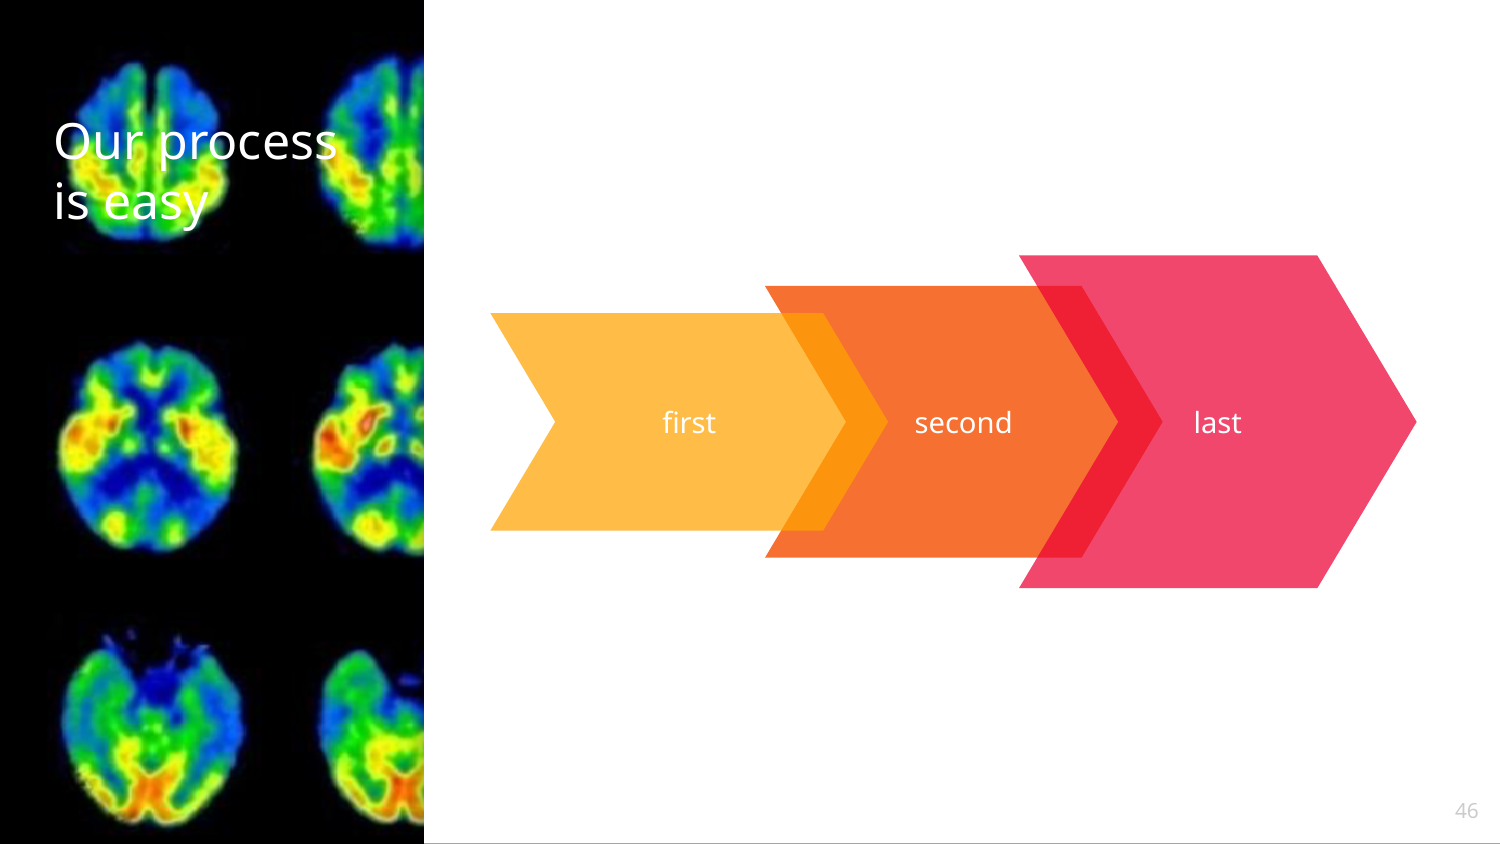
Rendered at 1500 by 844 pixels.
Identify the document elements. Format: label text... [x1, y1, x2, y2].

text_box last [1018, 255, 1417, 589]
slide_number 46 [1403, 779, 1494, 844]
text_box first [490, 313, 889, 531]
picture [0, 0, 424, 844]
title Our process is easy [38, 94, 375, 748]
text_box second [764, 285, 1117, 558]
